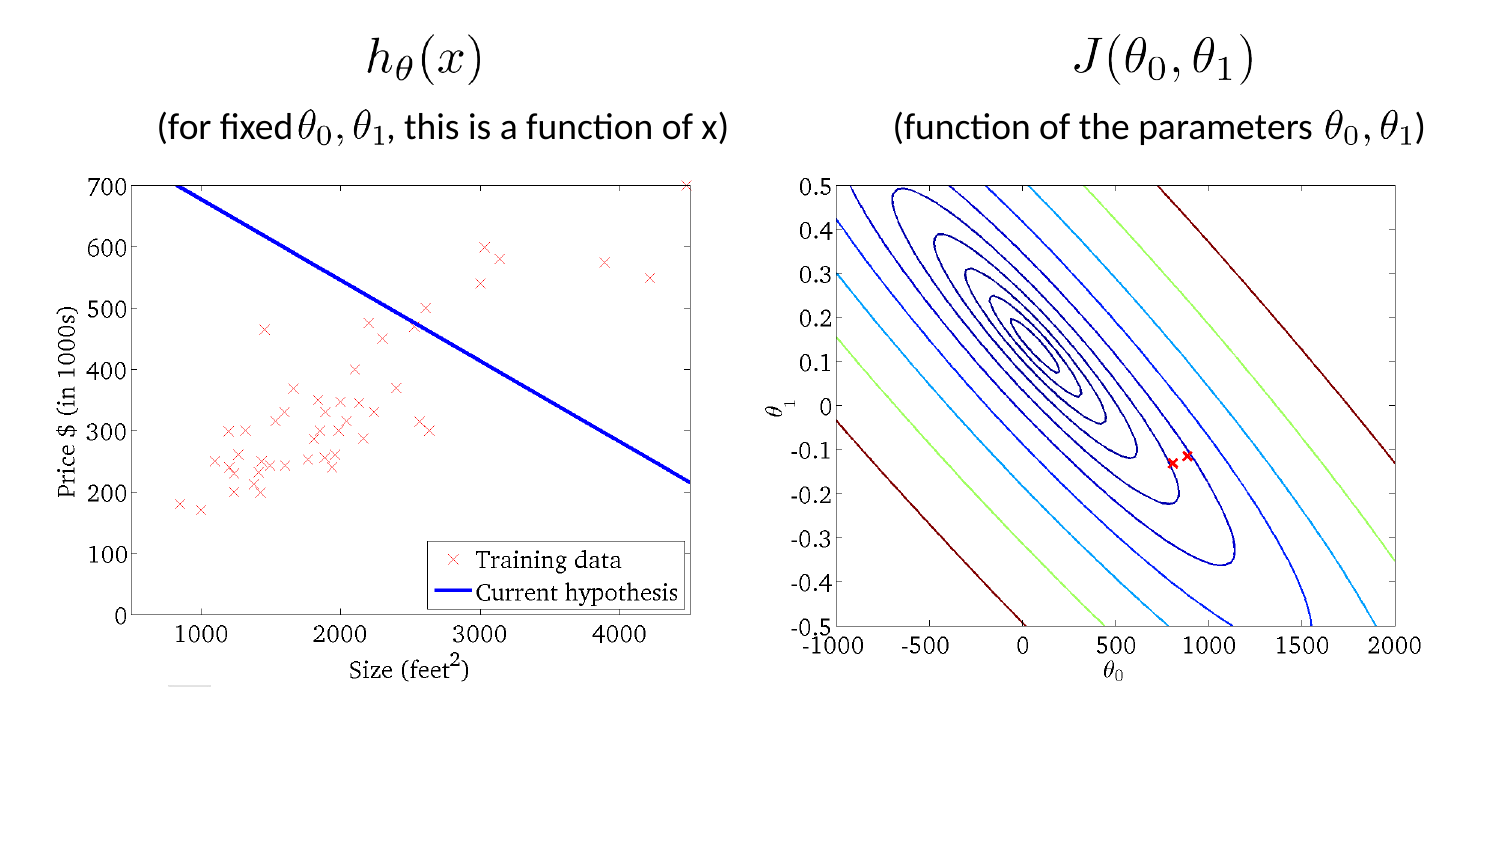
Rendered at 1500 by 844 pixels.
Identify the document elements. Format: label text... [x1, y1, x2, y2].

picture [1074, 34, 1252, 85]
picture [367, 34, 480, 85]
picture [37, 109, 1463, 687]
text_box (function of the parameters ) [877, 94, 1442, 142]
text_box (for fixed , this is a function of x) [141, 94, 745, 142]
